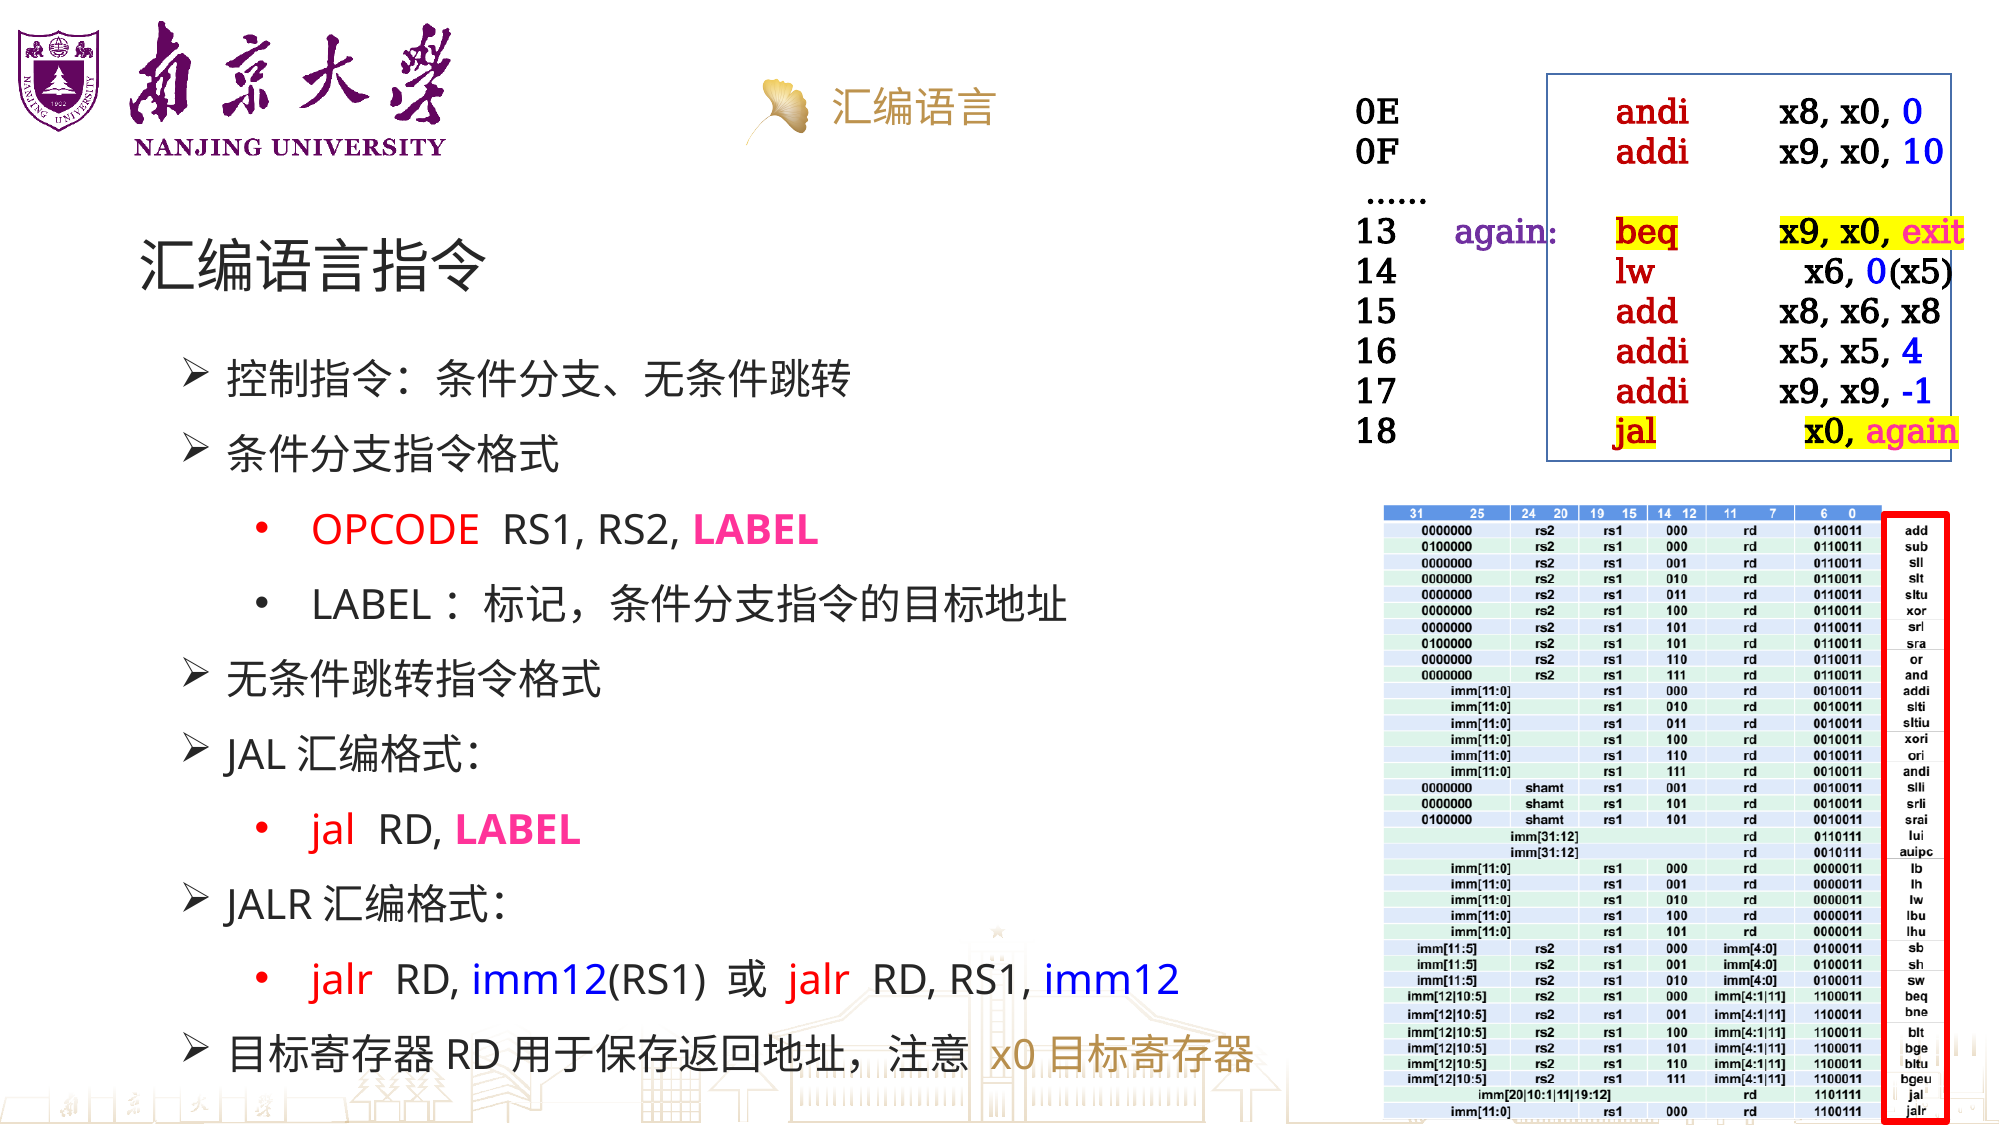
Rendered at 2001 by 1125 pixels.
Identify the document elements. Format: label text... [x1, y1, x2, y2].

picture [1382, 500, 1951, 1125]
text_box 汇编语言 [816, 73, 1226, 139]
picture [731, 64, 830, 169]
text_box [1339, 73, 1982, 462]
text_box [123, 204, 1274, 1084]
picture [18, 21, 451, 160]
